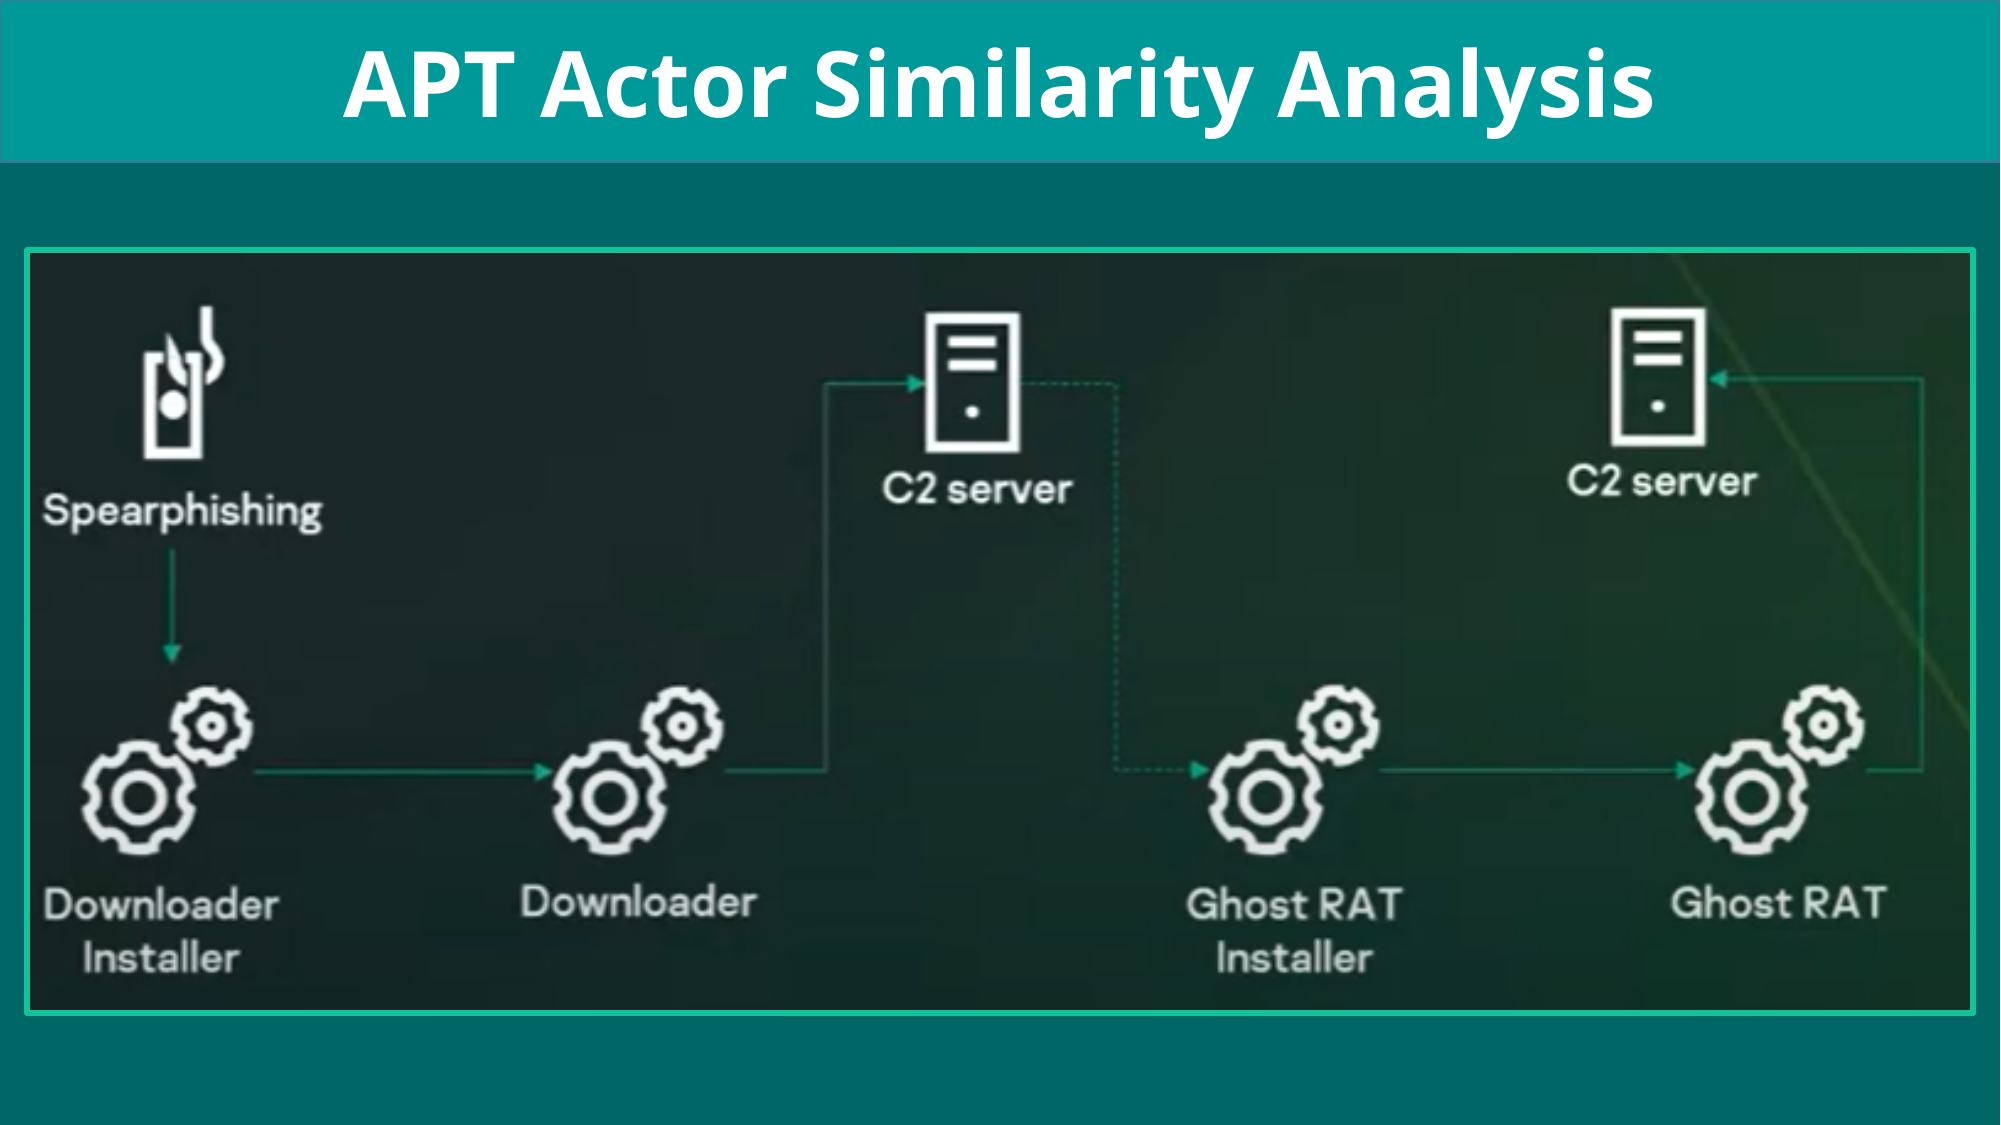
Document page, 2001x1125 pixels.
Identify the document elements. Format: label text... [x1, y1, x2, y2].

text_box APT Actor Similarity Analysis [0, 0, 2000, 163]
picture [29, 253, 1971, 1010]
